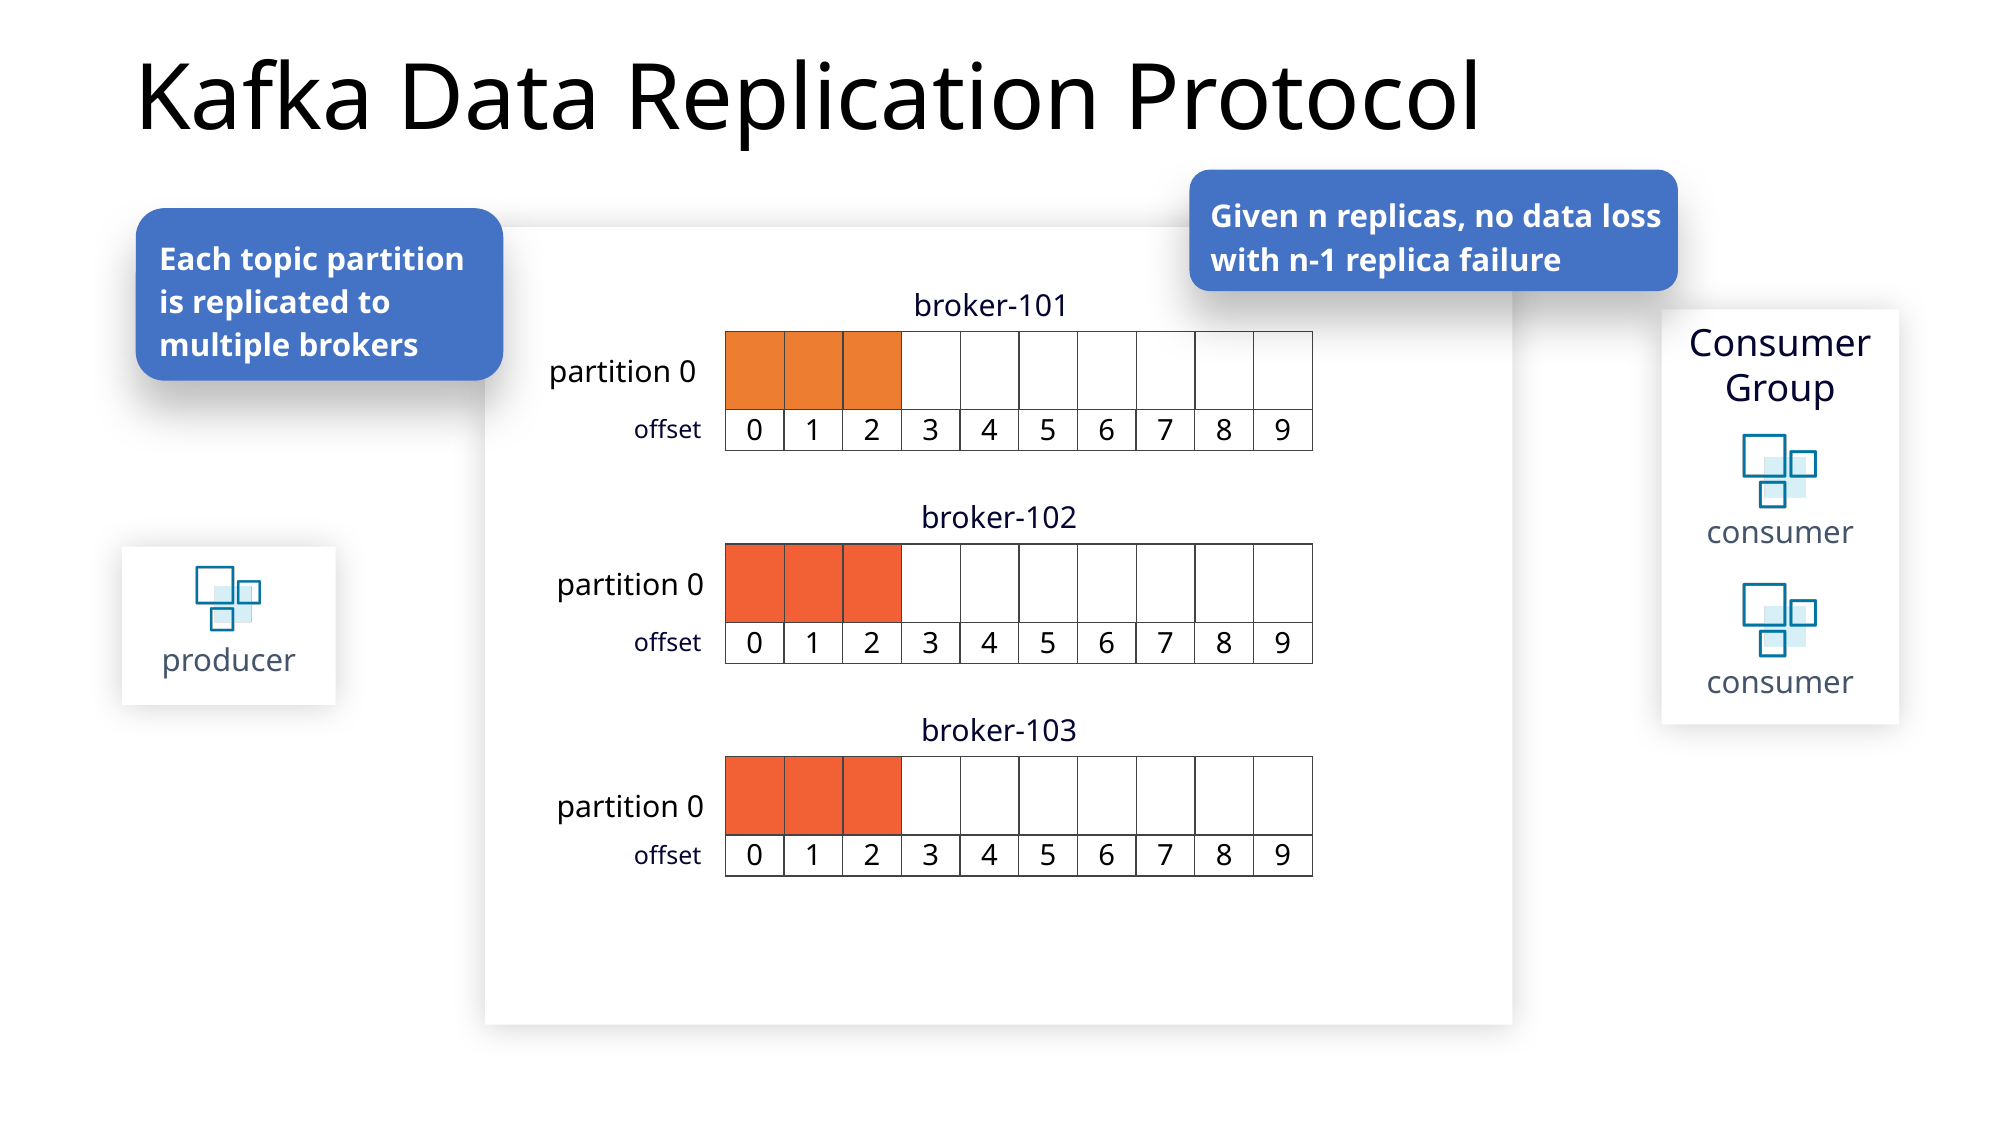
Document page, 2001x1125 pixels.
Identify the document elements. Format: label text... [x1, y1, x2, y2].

table_header [844, 757, 901, 834]
table_header [1254, 545, 1312, 622]
table_header [1137, 757, 1194, 834]
table_header [1137, 545, 1194, 622]
table_header 4 [961, 836, 1018, 875]
table_header 6 [1078, 623, 1135, 663]
table_header 7 [1137, 410, 1194, 450]
table_header 9 [1254, 836, 1312, 875]
table_header [1254, 757, 1312, 834]
table_header [1177, 227, 1513, 334]
text_box Each topic partition is replicated to multiple brokers [135, 208, 504, 381]
table_header [785, 757, 842, 834]
table_header 1 [785, 623, 842, 663]
table_header 0 [726, 623, 783, 663]
table_header [961, 332, 1018, 409]
table_header 3 [902, 410, 959, 450]
table_header 8 [1195, 836, 1253, 875]
table_header [902, 545, 960, 622]
table_header [961, 757, 1018, 834]
table_header [961, 545, 1018, 622]
table_header [1020, 757, 1077, 834]
table_header 3 [902, 836, 959, 875]
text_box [122, 546, 336, 705]
text_box broker-103 [888, 707, 1110, 752]
table_header 5 [1019, 836, 1077, 875]
table_header 2 [843, 623, 901, 663]
table_header 0 [726, 410, 783, 450]
table_header 7 [1137, 836, 1194, 875]
table_header [726, 332, 784, 409]
table_header [844, 332, 901, 409]
table_header 1 [785, 836, 842, 875]
table_header [1254, 348, 1312, 409]
table_header 8 [1195, 623, 1253, 663]
table_header [1078, 757, 1136, 834]
table_header 4 [961, 623, 1018, 663]
table_header [1196, 545, 1253, 622]
table_header 3 [902, 623, 959, 663]
text_box partition 0 [538, 561, 722, 605]
table_header 6 [1078, 836, 1135, 875]
table_header [1020, 545, 1077, 622]
table_header 1 [785, 410, 842, 450]
table_header [902, 332, 960, 409]
table_header 2 [843, 836, 901, 875]
text_box broker-102 [888, 494, 1110, 539]
text_box partition 0 [538, 783, 722, 828]
table_header 6 [1078, 410, 1135, 450]
text_box partition 0 [531, 348, 715, 393]
table_header [902, 757, 960, 834]
table_header 0 [726, 836, 783, 875]
table_header 2 [843, 410, 901, 450]
table_header 8 [1195, 410, 1253, 450]
table_header [1078, 545, 1136, 622]
table_header [785, 545, 842, 622]
table_header 4 [961, 410, 1018, 450]
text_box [1661, 309, 1900, 725]
table_header [1196, 757, 1253, 834]
text_box offset [626, 618, 721, 664]
table_header 9 [1254, 410, 1312, 450]
table_header 7 [1137, 623, 1194, 663]
text_box offset [626, 406, 721, 452]
table_header [844, 545, 901, 622]
table_header [726, 757, 784, 834]
table_header [726, 545, 784, 622]
table_header [785, 332, 842, 409]
table_header [1020, 332, 1077, 409]
table_header 5 [1019, 623, 1077, 663]
table_header 5 [1019, 410, 1077, 450]
table_header [485, 253, 514, 415]
table_header [1196, 340, 1253, 409]
text_box broker-101 [881, 282, 1102, 327]
text_box Given n replicas, no data loss with n-1 replica failure [1189, 169, 1678, 292]
table_header [1078, 332, 1136, 409]
text_box offset [626, 832, 721, 878]
table_header 9 [1254, 623, 1312, 663]
title Kafka Data Replication Protocol [134, 40, 1836, 134]
text_box [485, 227, 1513, 1025]
table_header [1137, 332, 1194, 409]
